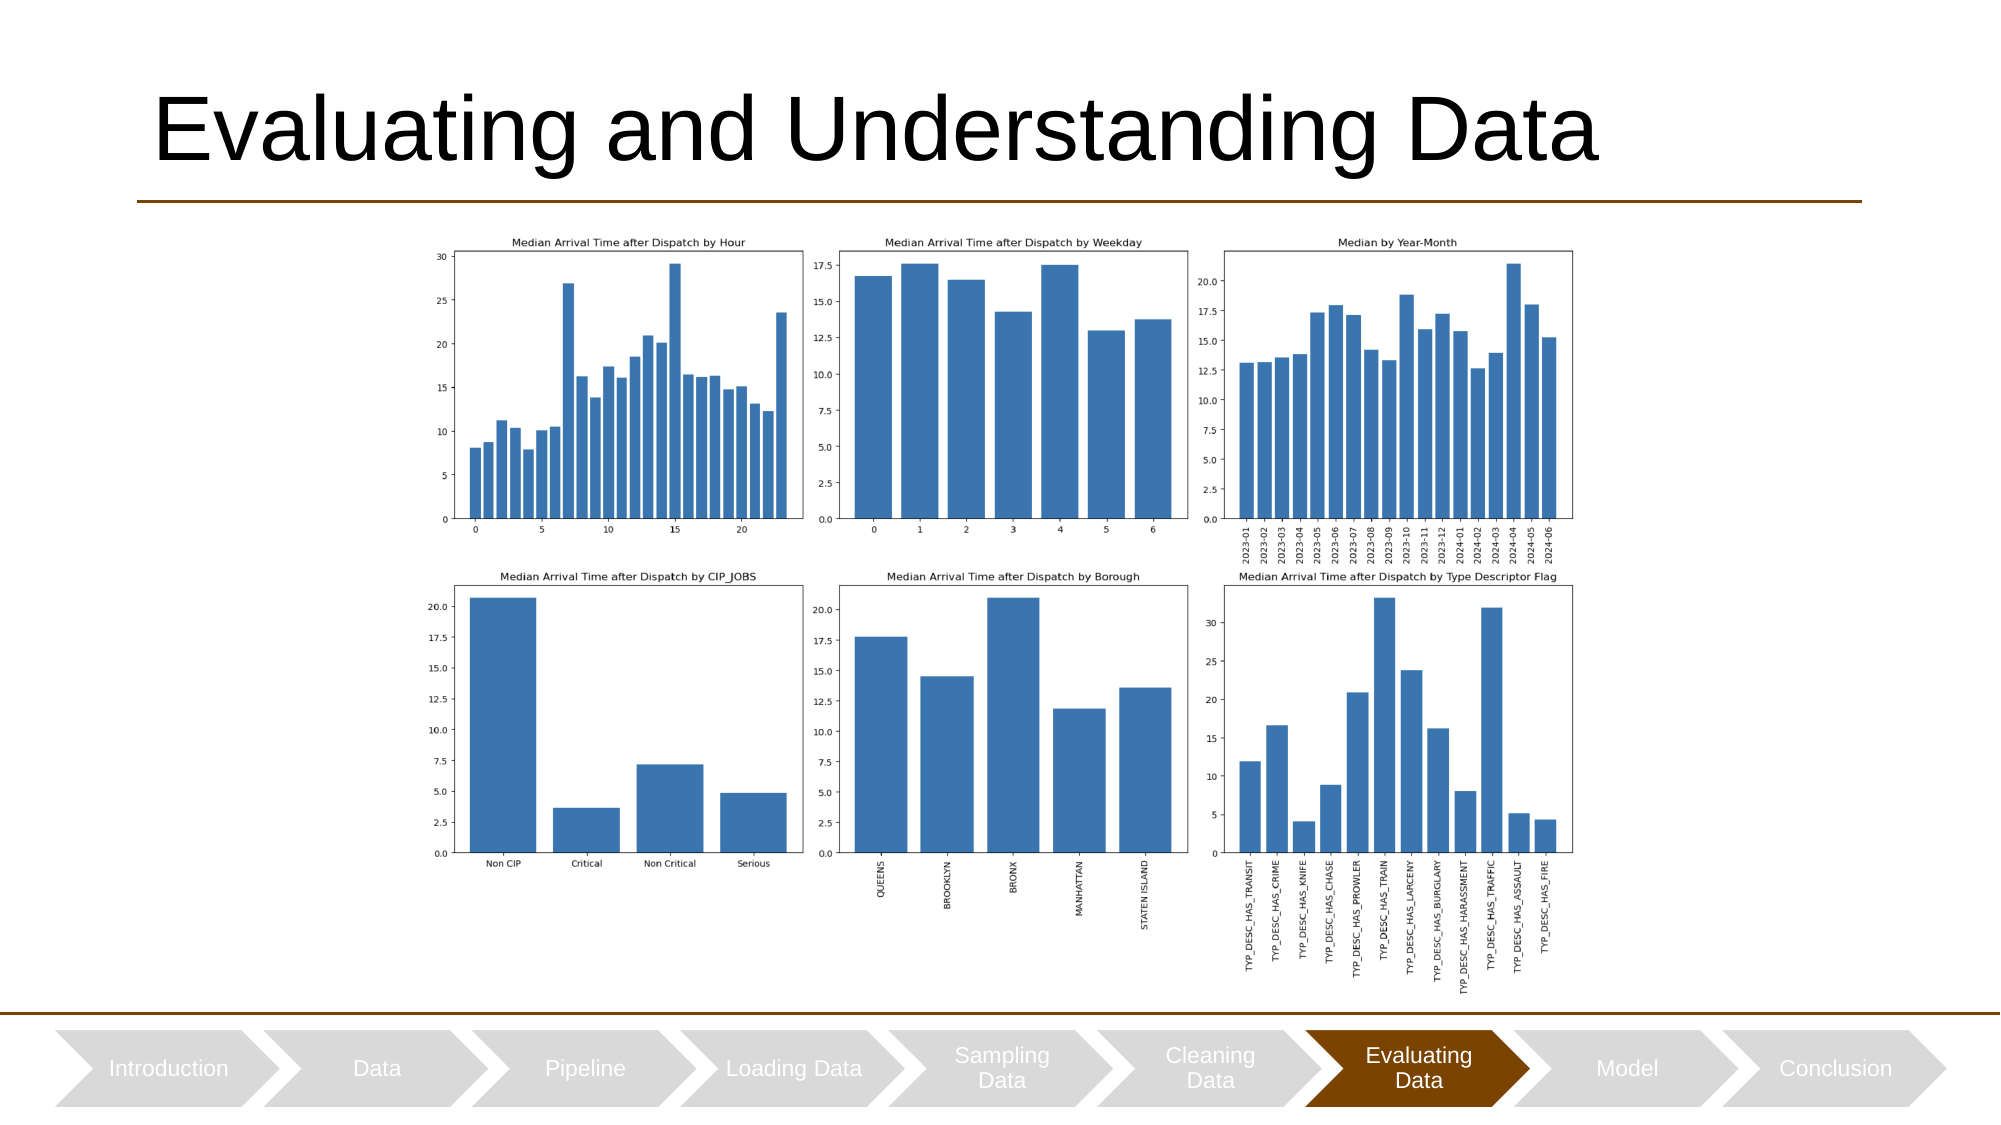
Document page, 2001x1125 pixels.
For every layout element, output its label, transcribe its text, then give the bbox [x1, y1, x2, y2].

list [50, 1027, 1950, 1110]
picture [419, 235, 1581, 995]
title Evaluating and Understanding Data [137, 59, 1863, 202]
